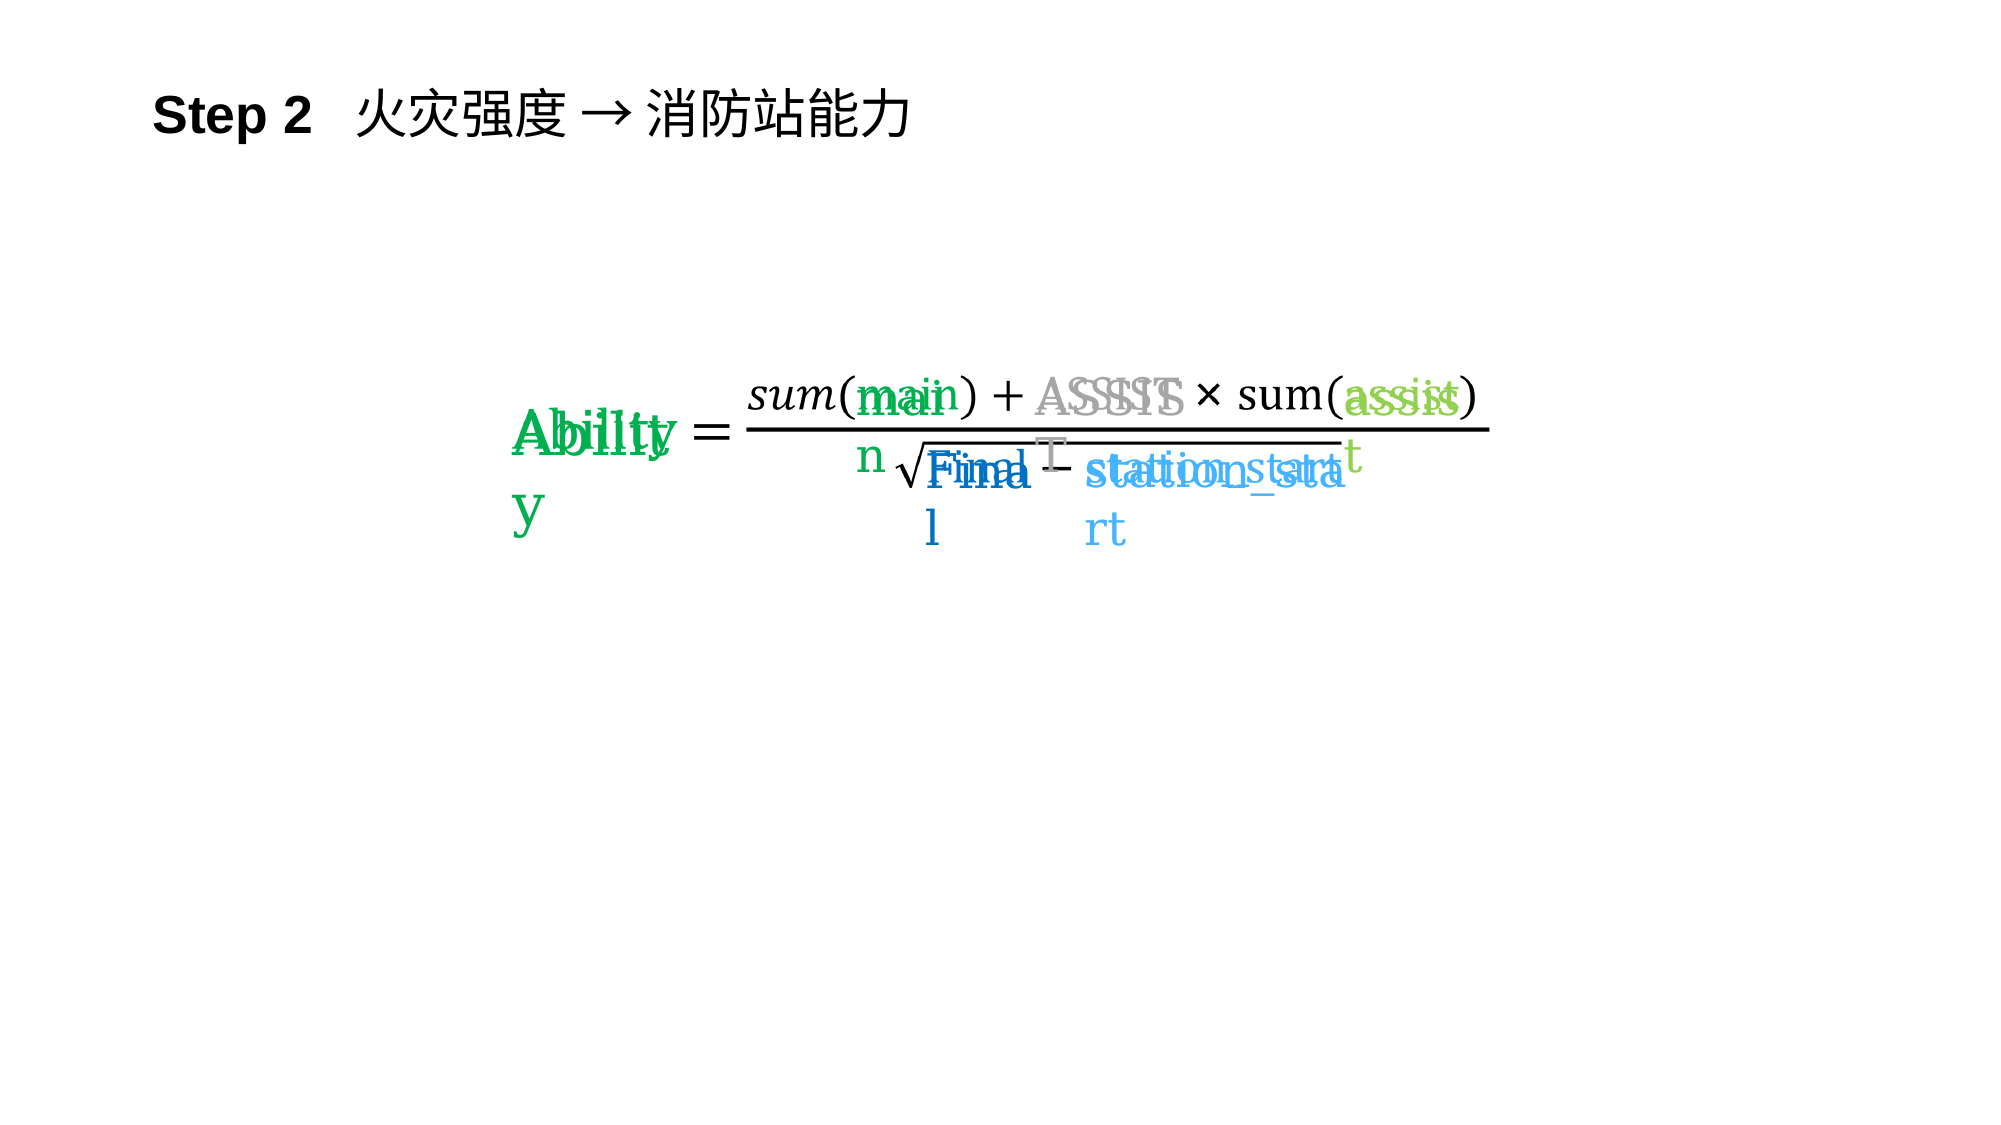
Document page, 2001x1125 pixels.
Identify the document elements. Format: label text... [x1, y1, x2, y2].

picture [500, 344, 1521, 525]
text_box Ability [497, 389, 707, 545]
text_box Final [910, 525, 1059, 563]
text_box station_start [1069, 525, 1363, 562]
title Step 2 火灾强度 → 消防站能力 [137, 59, 1863, 153]
